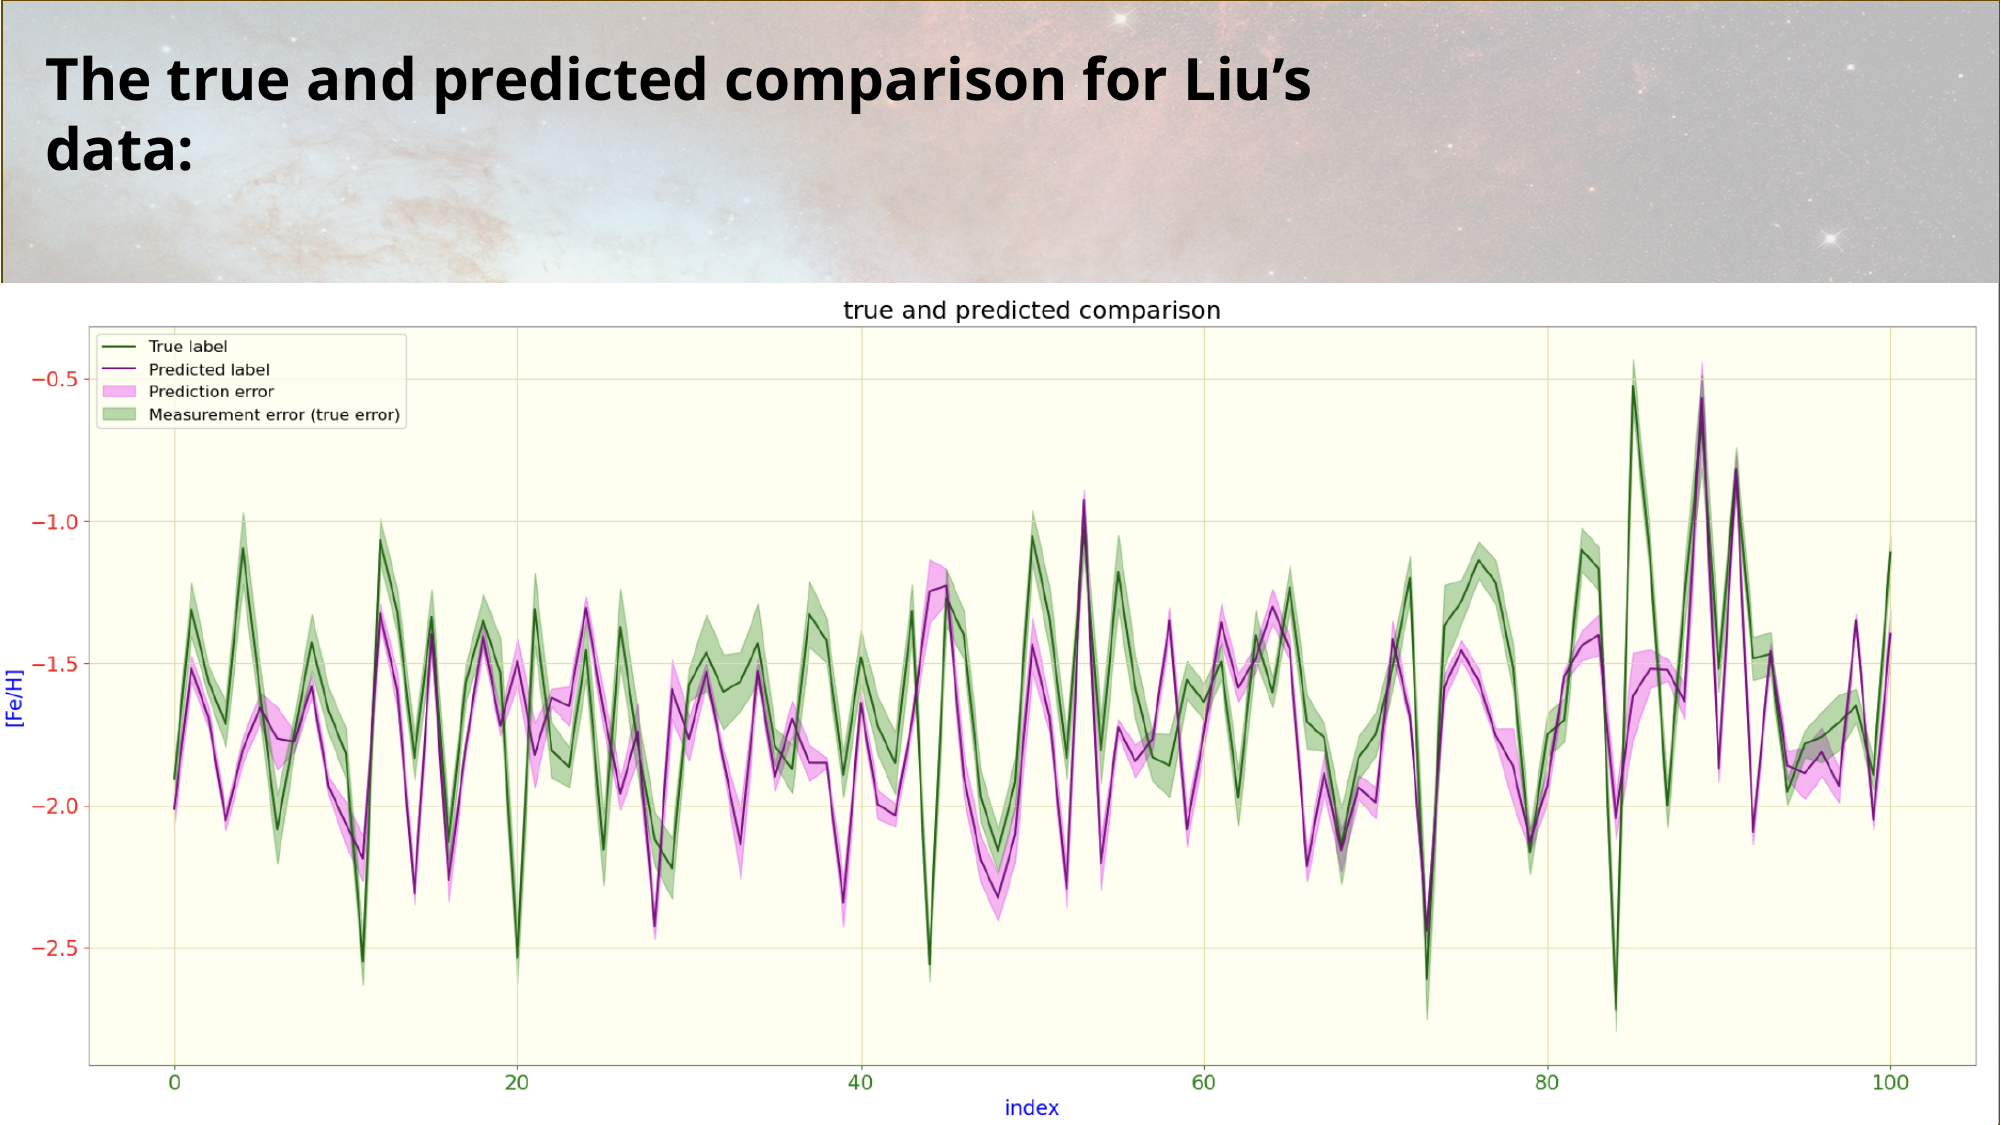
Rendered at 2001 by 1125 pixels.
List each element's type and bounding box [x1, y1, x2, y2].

list [2, 0, 2000, 1125]
picture [0, 283, 1998, 1125]
